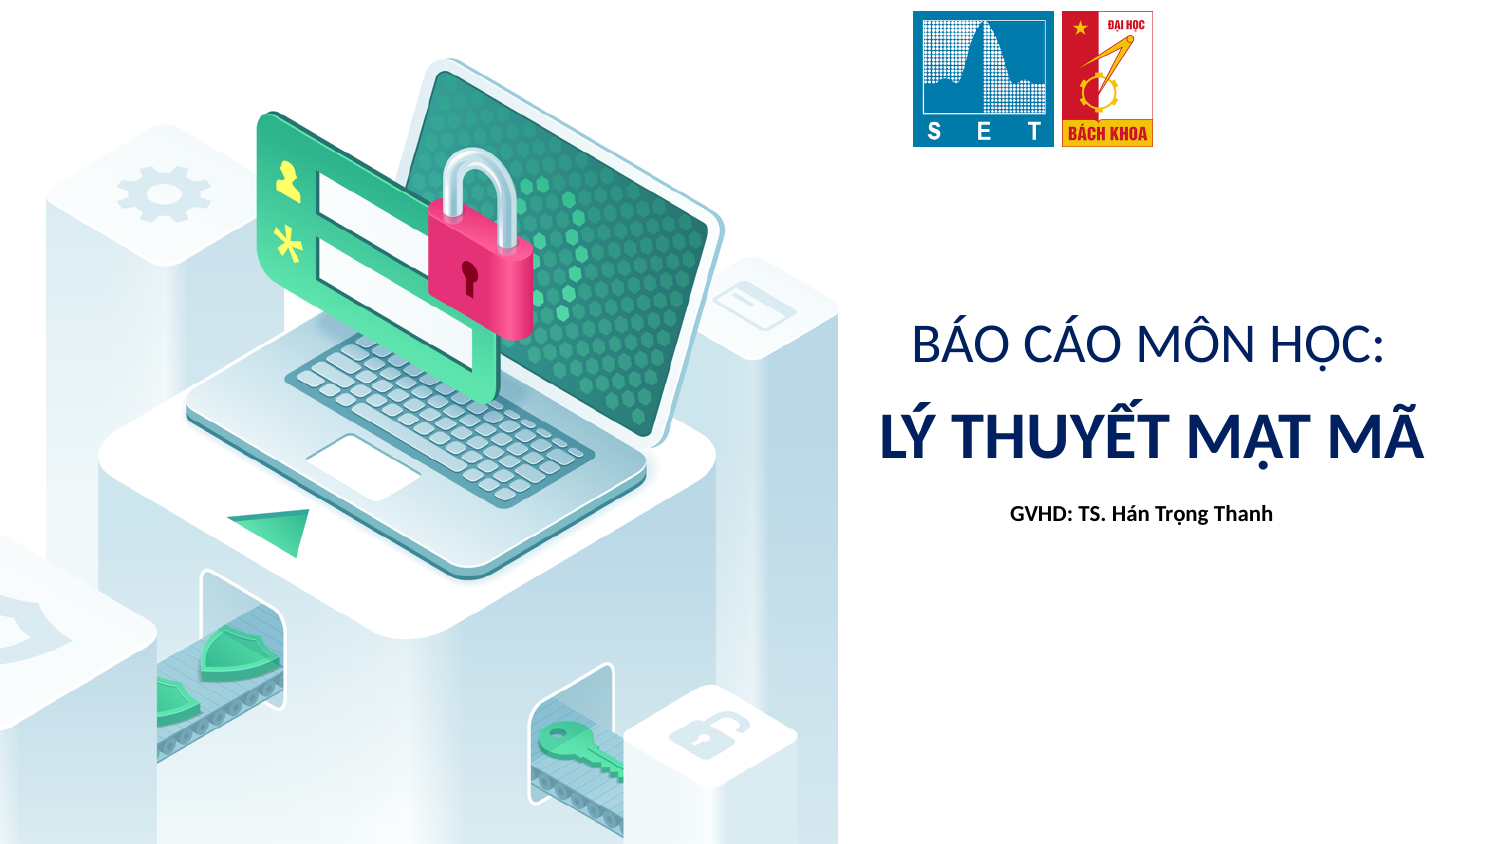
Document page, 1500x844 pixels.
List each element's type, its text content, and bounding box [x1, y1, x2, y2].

picture [984, 41, 989, 49]
picture [979, 122, 990, 139]
text_box BÁO CÁO MÔN HỌC: [864, 298, 1433, 382]
picture [984, 52, 989, 64]
picture [1062, 11, 1153, 147]
picture [933, 21, 978, 49]
picture [992, 78, 1015, 101]
picture [1032, 104, 1045, 114]
picture [1032, 84, 1045, 101]
picture [929, 122, 940, 139]
text_box [838, 0, 1500, 844]
picture [984, 26, 999, 49]
picture [952, 52, 967, 64]
picture [956, 67, 964, 75]
picture [933, 52, 949, 64]
text_box GVHD: TS. Hán Trọng Thanh [995, 491, 1348, 534]
picture [992, 104, 996, 114]
picture [1018, 81, 1029, 93]
picture [941, 41, 949, 49]
picture [923, 26, 930, 114]
picture [992, 52, 1004, 64]
picture [0, 0, 838, 844]
title LÝ THUYẾT MẬT MÃ [864, 375, 1479, 481]
picture [1029, 122, 1040, 139]
